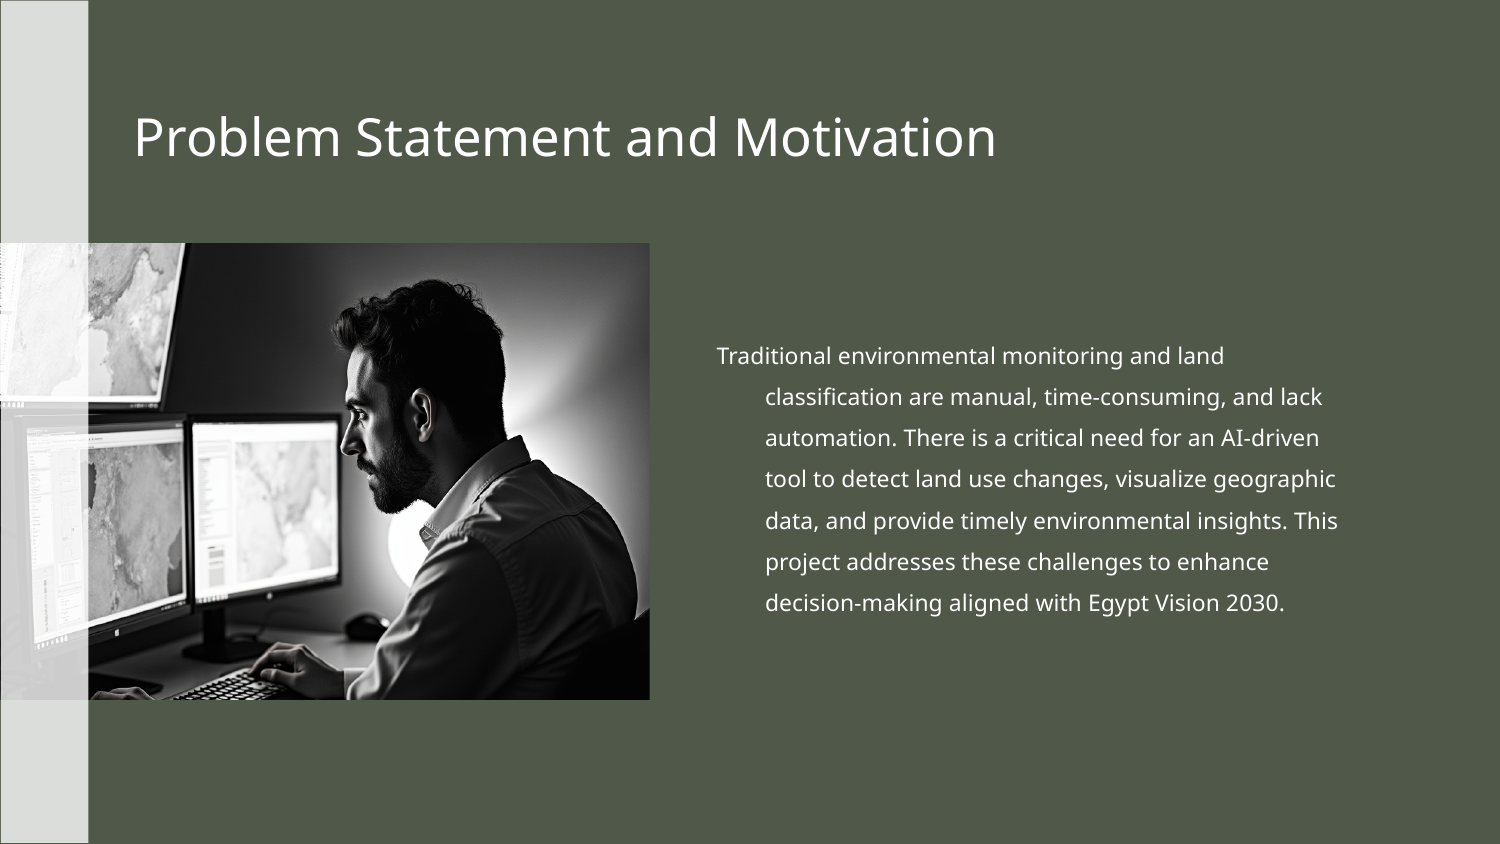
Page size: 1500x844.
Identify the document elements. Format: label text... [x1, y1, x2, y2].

picture [0, 242, 650, 701]
text_box [0, 0, 89, 242]
text_box [0, 701, 89, 843]
title Problem Statement and Motivation [118, 89, 1385, 183]
subtitle Traditional environmental monitoring and land classification are manual, time-consuming, and lack automation. There is a critical need for an AI-driven tool to detect land use changes, visualize geographic data, and provide timely environmental insights. This project addresses these challenges to enhance decision-making aligned with Egypt Vision 2030. [675, 243, 1380, 700]
